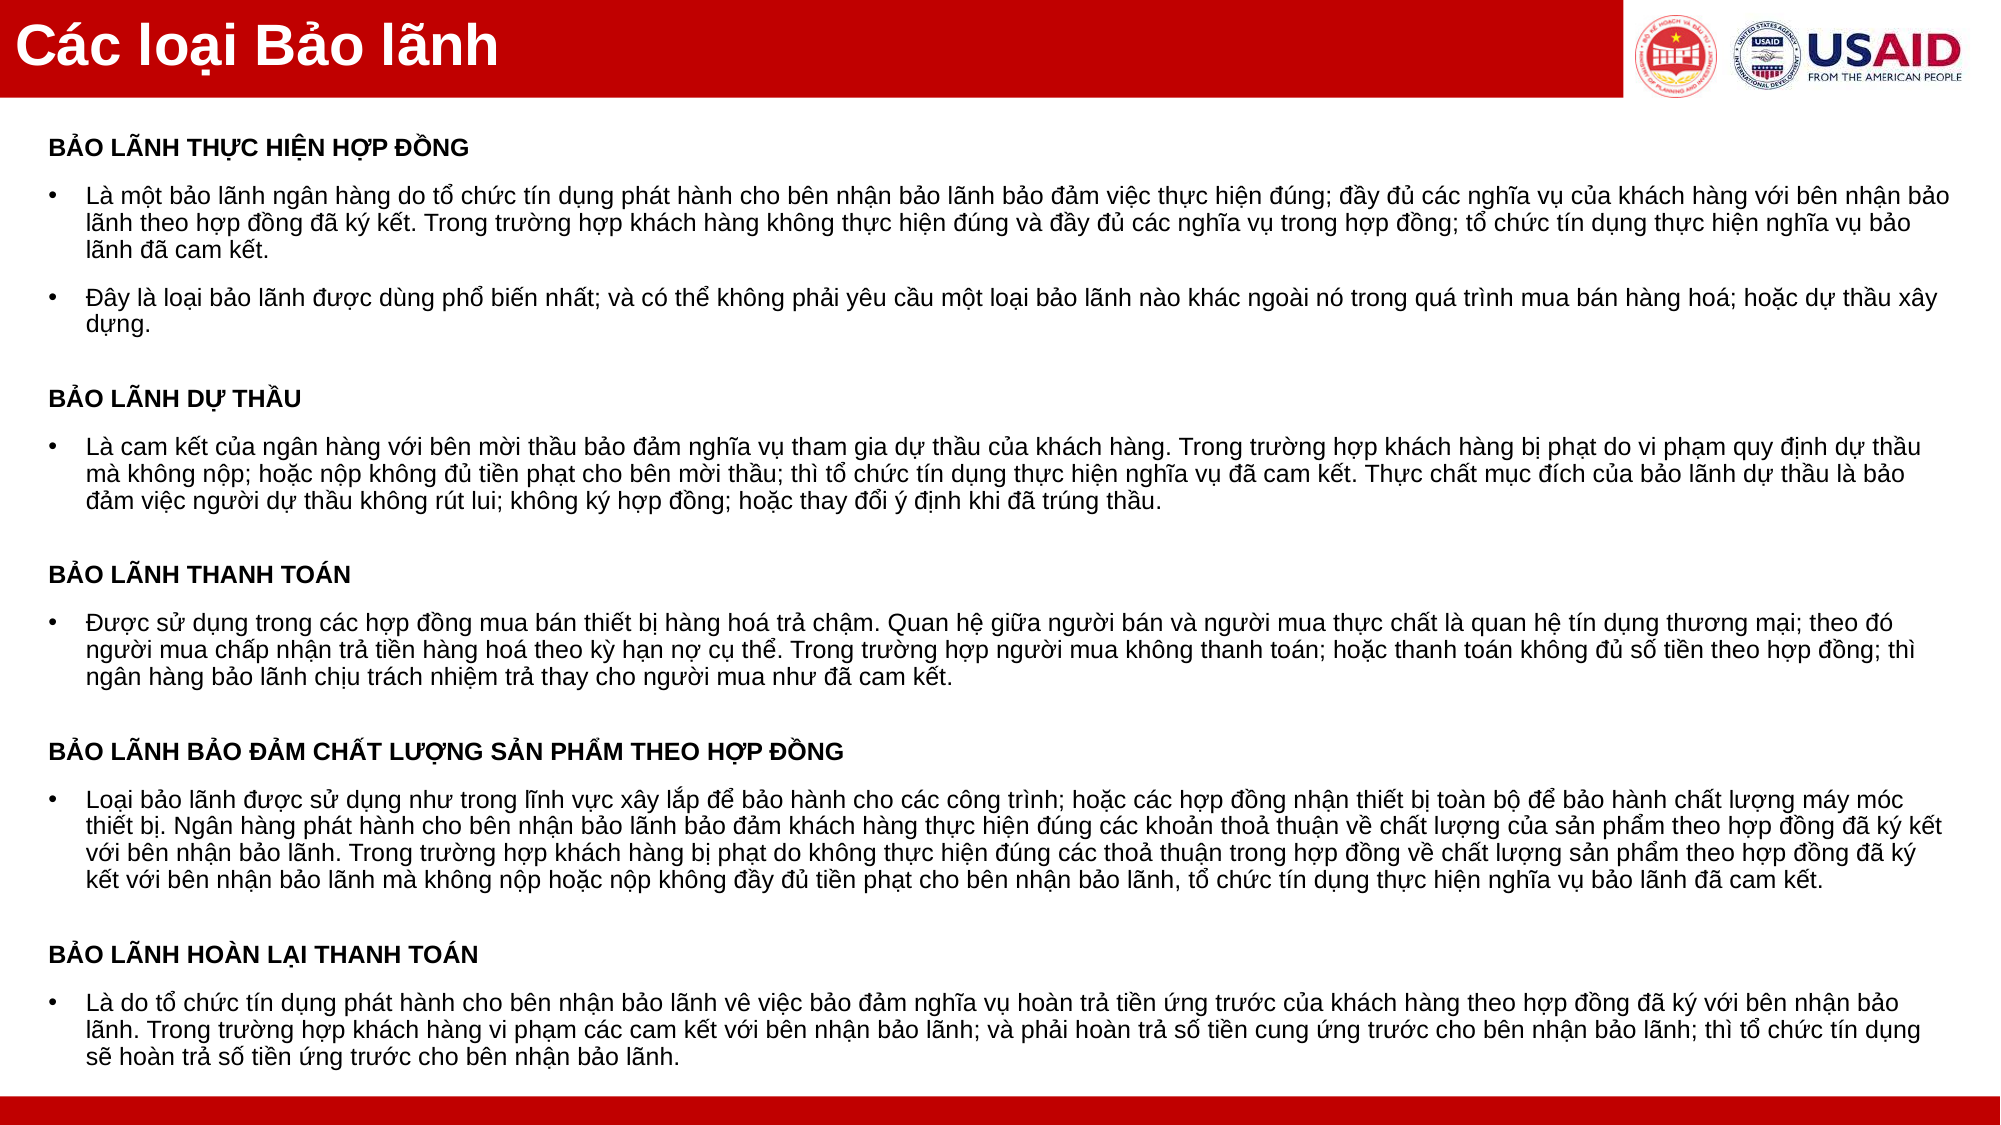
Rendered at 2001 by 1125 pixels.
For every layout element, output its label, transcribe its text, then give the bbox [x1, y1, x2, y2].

picture [1635, 0, 2001, 114]
title Các loại Bảo lãnh [0, 0, 1605, 93]
list BẢO LÃNH THỰC HIỆN HỢP ĐỒNG Là một bảo lãnh ngân hàng do tổ chức tín dụng phát hành cho bên nhận bảo lãnh bảo đảm việc thực hiện đúng; đầy đủ các nghĩa vụ của khách hàng với bên nhận bảo lãnh theo hợp đồng đã ký kết. Trong trường hợp khách hàng không thực hiện đúng và đầy đủ các nghĩa vụ trong hợp đồng; tổ chức tín dụng thực hiện nghĩa vụ bảo lãnh đã cam kết. Đây là loại bảo lãnh được dùng phổ biến nhất; và có thể không phải yêu cầu một loại bảo lãnh nào khác ngoài nó trong quá trình mua bán hàng hoá; hoặc dự thầu xây dựng. BẢO LÃNH DỰ THẦU Là cam kết của ngân hàng với bên mời thầu bảo đảm nghĩa vụ tham gia dự thầu của khách hàng. Trong trường hợp khách hàng bị phạt do vi phạm quy định dự thầu mà không nộp; hoặc nộp không đủ tiền phạt cho bên mời thầu; thì tổ chức tín dụng thực hiện nghĩa vụ đã cam kết. Thực chất mục đích của bảo lãnh dự thầu là bảo đảm việc người dự thầu không rút lui; không ký hợp đồng; hoặc thay đổi ý định khi đã trúng thầu. BẢO LÃNH THANH TOÁN Được sử dụng trong các hợp đồng mua bán thiết bị hàng hoá trả chậm. Quan hệ giữa người bán và người mua thực chất là quan hệ tín dụng thương mại; theo đó người mua chấp nhận trả tiền hàng hoá theo kỳ hạn nợ cụ thể. Trong trường hợp người mua không thanh toán; hoặc thanh toán không đủ số tiền theo hợp đồng; thì ngân hàng bảo lãnh chịu trách nhiệm trả thay cho người mua như đã cam kết. BẢO LÃNH BẢO ĐẢM CHẤT LƯỢNG SẢN PHẨM THEO HỢP ĐỒNG Loại bảo lãnh được sử dụng như trong lĩnh vực xây lắp để bảo hành cho các công trình; hoặc các hợp đồng nhận thiết bị toàn bộ để bảo hành chất lượng máy móc thiết bị. Ngân hàng phát hành cho bên nhận bảo lãnh bảo đảm khách hàng thực hiện đúng các khoản thoả thuận về chất lượng của sản phẩm theo hợp đồng đã ký kết với bên nhận bảo lãnh. Trong trường hợp khách hàng bị phạt do không thực hiện đúng các thoả thuận trong hợp đồng về chất lượng sản phẩm theo hợp đồng đã ký kết với bên nhận bảo lãnh mà không nộp hoặc nộp không đầy đủ tiền phạt cho bên nhận bảo lãnh, tổ chức tín dụng thực hiện nghĩa vụ bảo lãnh đã cam kết. BẢO LÃNH HOÀN LẠI THANH TOÁN Là do tổ chức tín dụng phát hành cho bên nhận bảo lãnh vê việc bảo đảm nghĩa vụ hoàn trả tiền ứng trước của khách hàng theo hợp đồng đã ký với bên nhận bảo lãnh. Trong trường hợp khách hàng vi phạm các cam kết với bên nhận bảo lãnh; và phải hoàn trả số tiền cung ứng trước cho bên nhận bảo lãnh; thì tổ chức tín dụng sẽ hoàn trả số tiền ứng trước cho bên nhận bảo lãnh. [33, 127, 1974, 1019]
